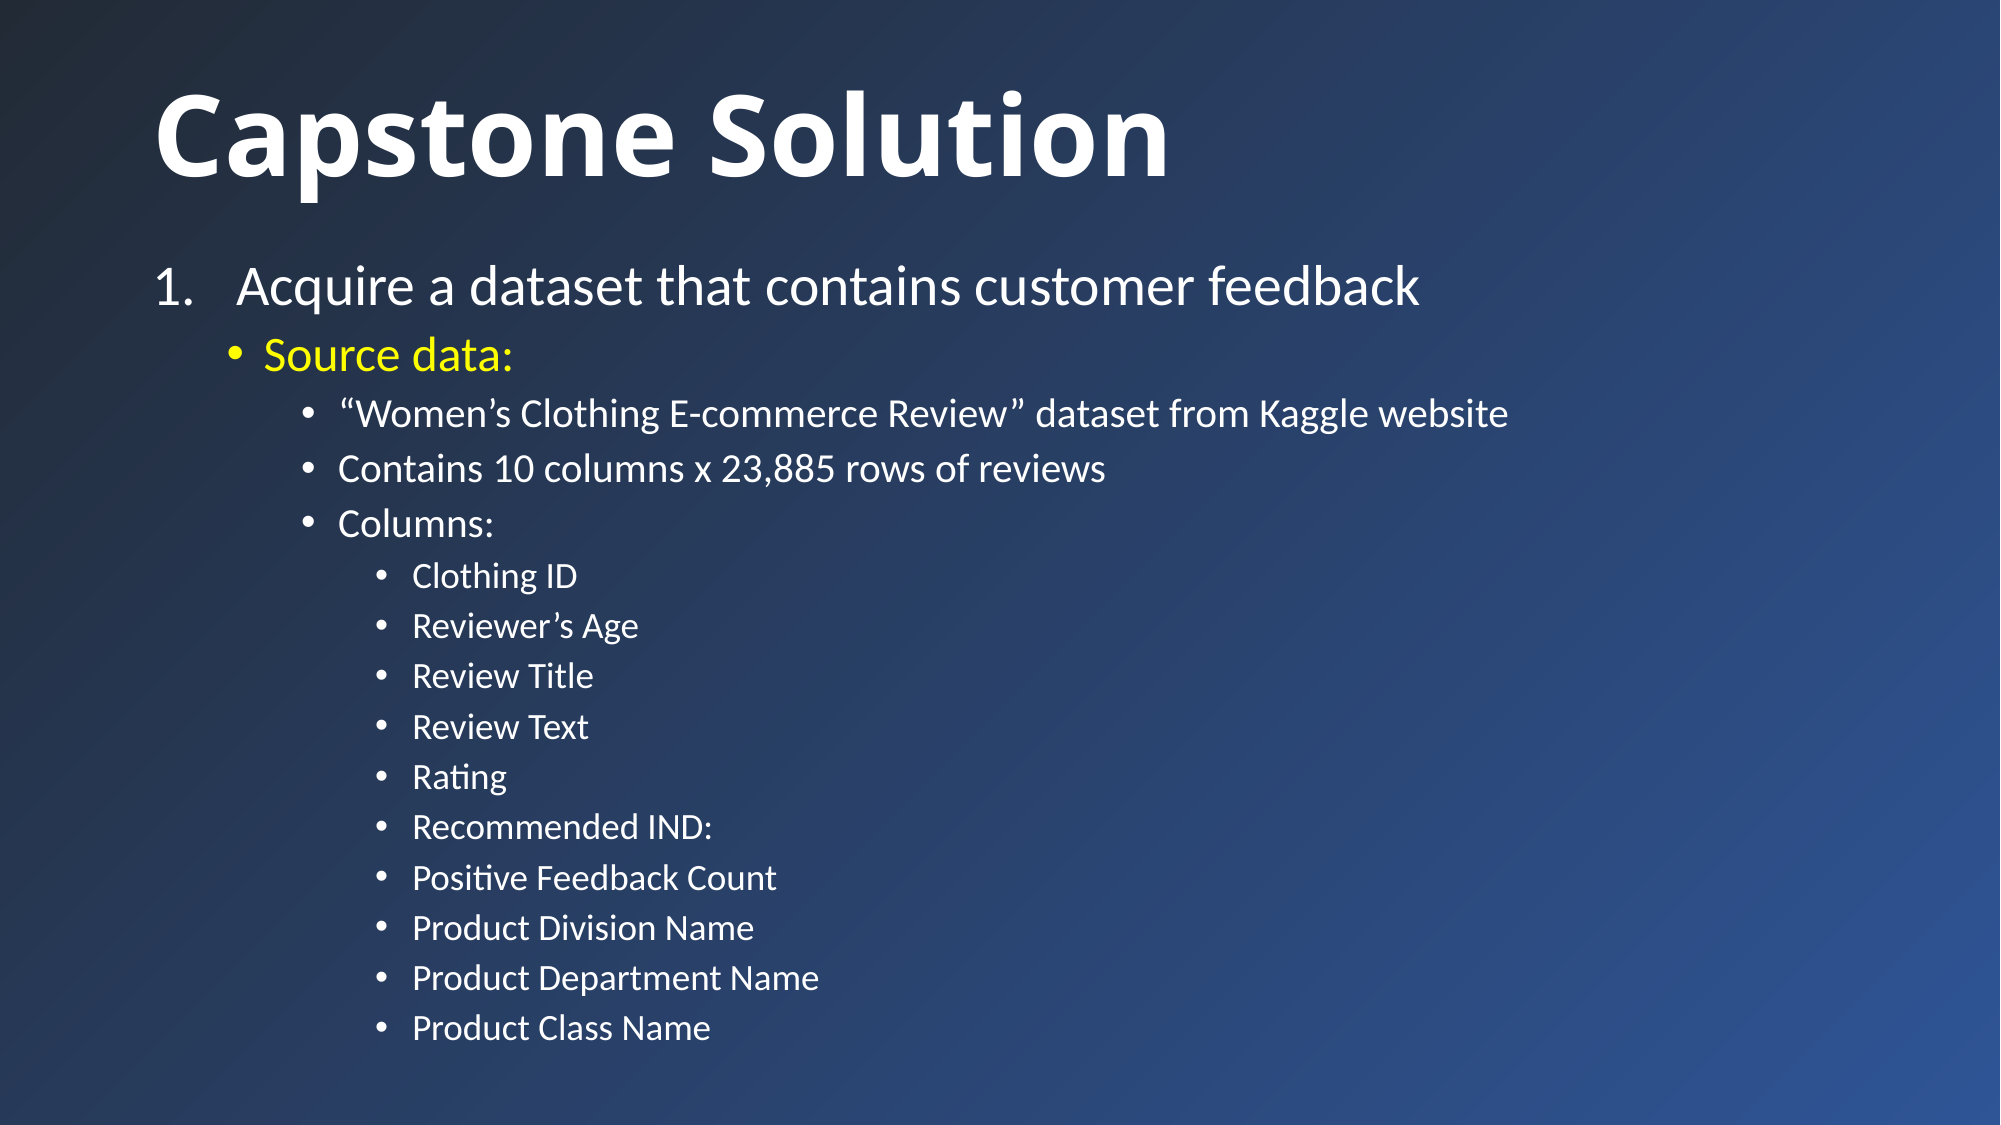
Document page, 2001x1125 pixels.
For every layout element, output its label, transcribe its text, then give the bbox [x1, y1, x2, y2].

title Capstone Solution [137, 31, 1863, 248]
list Acquire a dataset that contains customer feedback Source data: “Women’s Clothing E-commerce Review” dataset from Kaggle website Contains 10 columns x 23,885 rows of reviews Columns: Clothing ID Reviewer’s Age Review Title Review Text Rating Recommended IND: Positive Feedback Count Product Division Name Product Department Name Product Class Name [137, 248, 1863, 1059]
